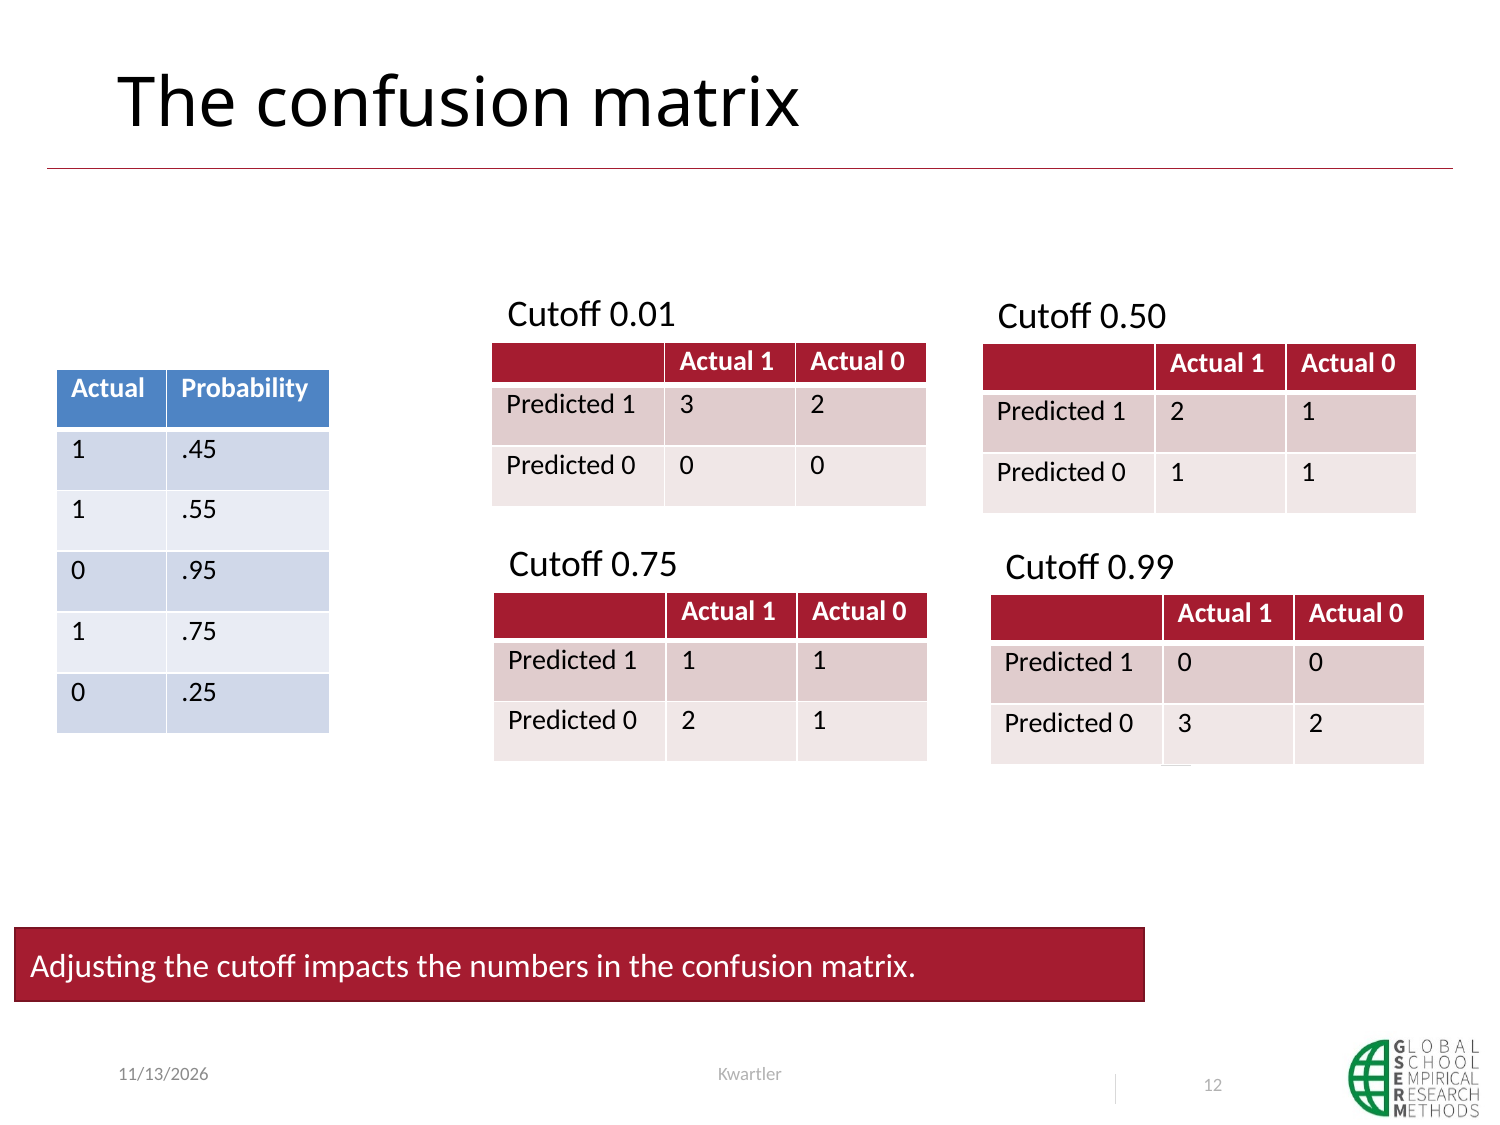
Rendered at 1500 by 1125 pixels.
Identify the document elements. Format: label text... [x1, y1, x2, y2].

table_header Actual 1 [1164, 595, 1293, 640]
table_header [494, 593, 665, 638]
table_cell 2 [796, 388, 926, 445]
title The confusion matrix [103, 59, 1397, 157]
table_cell Predicted 0 [492, 447, 664, 506]
table_cell 1 [1287, 454, 1416, 513]
table_header Actual 1 [665, 343, 795, 382]
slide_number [103, 1042, 441, 1103]
text_box Adjusting the cutoff impacts the numbers in the confusion matrix. [14, 927, 1145, 1002]
table_cell 1 [667, 643, 796, 701]
table_cell 1 [57, 432, 166, 490]
table_cell 3 [1164, 705, 1293, 764]
text_box Cutoff 0.01 [492, 281, 692, 342]
table_header [983, 344, 1154, 390]
table_cell 0 [57, 552, 166, 611]
table_cell 2 [667, 702, 796, 761]
table_cell 1 [57, 491, 166, 550]
footer Kwartler [496, 1042, 1004, 1103]
table_cell 0 [1295, 646, 1424, 703]
table_header [991, 595, 1162, 640]
text_box Cutoff 0.75 [494, 531, 693, 592]
slide_number 12 [1188, 1042, 1330, 1103]
table_cell 0 [57, 674, 166, 733]
text_box Cutoff 0.99 [990, 534, 1190, 595]
table_cell 3 [665, 388, 795, 445]
table_header Actual 0 [1287, 344, 1416, 390]
table_cell 0 [1164, 646, 1293, 703]
table_cell 1 [1156, 454, 1285, 513]
picture [1342, 1031, 1500, 1120]
table_header Actual 0 [796, 343, 926, 382]
table_cell Predicted 0 [983, 454, 1154, 513]
table_header Actual 1 [1156, 344, 1285, 390]
table_header Actual 1 [667, 593, 796, 638]
table_header Actual 0 [1295, 595, 1424, 640]
table_header Actual 0 [798, 593, 927, 638]
table_cell Predicted 1 [983, 395, 1154, 452]
table_cell Predicted 1 [492, 388, 664, 445]
table_cell Predicted 0 [494, 702, 665, 761]
table_cell 1 [1287, 395, 1416, 452]
table_cell 1 [57, 613, 166, 672]
table_cell 2 [1295, 705, 1424, 764]
table_cell 0 [796, 447, 926, 506]
table_cell Predicted 1 [991, 646, 1162, 703]
table_cell .55 [167, 491, 329, 550]
table_cell .95 [167, 552, 329, 611]
table_header [492, 343, 664, 382]
table_header Actual [57, 370, 166, 427]
table_cell Predicted 1 [494, 643, 665, 701]
table_cell .25 [167, 674, 329, 733]
table_cell Predicted 0 [991, 705, 1162, 764]
table_cell .75 [167, 613, 329, 672]
table_cell 1 [798, 643, 927, 701]
table_header Probability [167, 370, 329, 427]
table_cell 0 [665, 447, 795, 506]
table_cell .45 [167, 432, 329, 490]
table_cell 2 [1156, 395, 1285, 452]
table_cell 1 [798, 702, 927, 761]
text_box Cutoff 0.50 [983, 283, 1182, 344]
